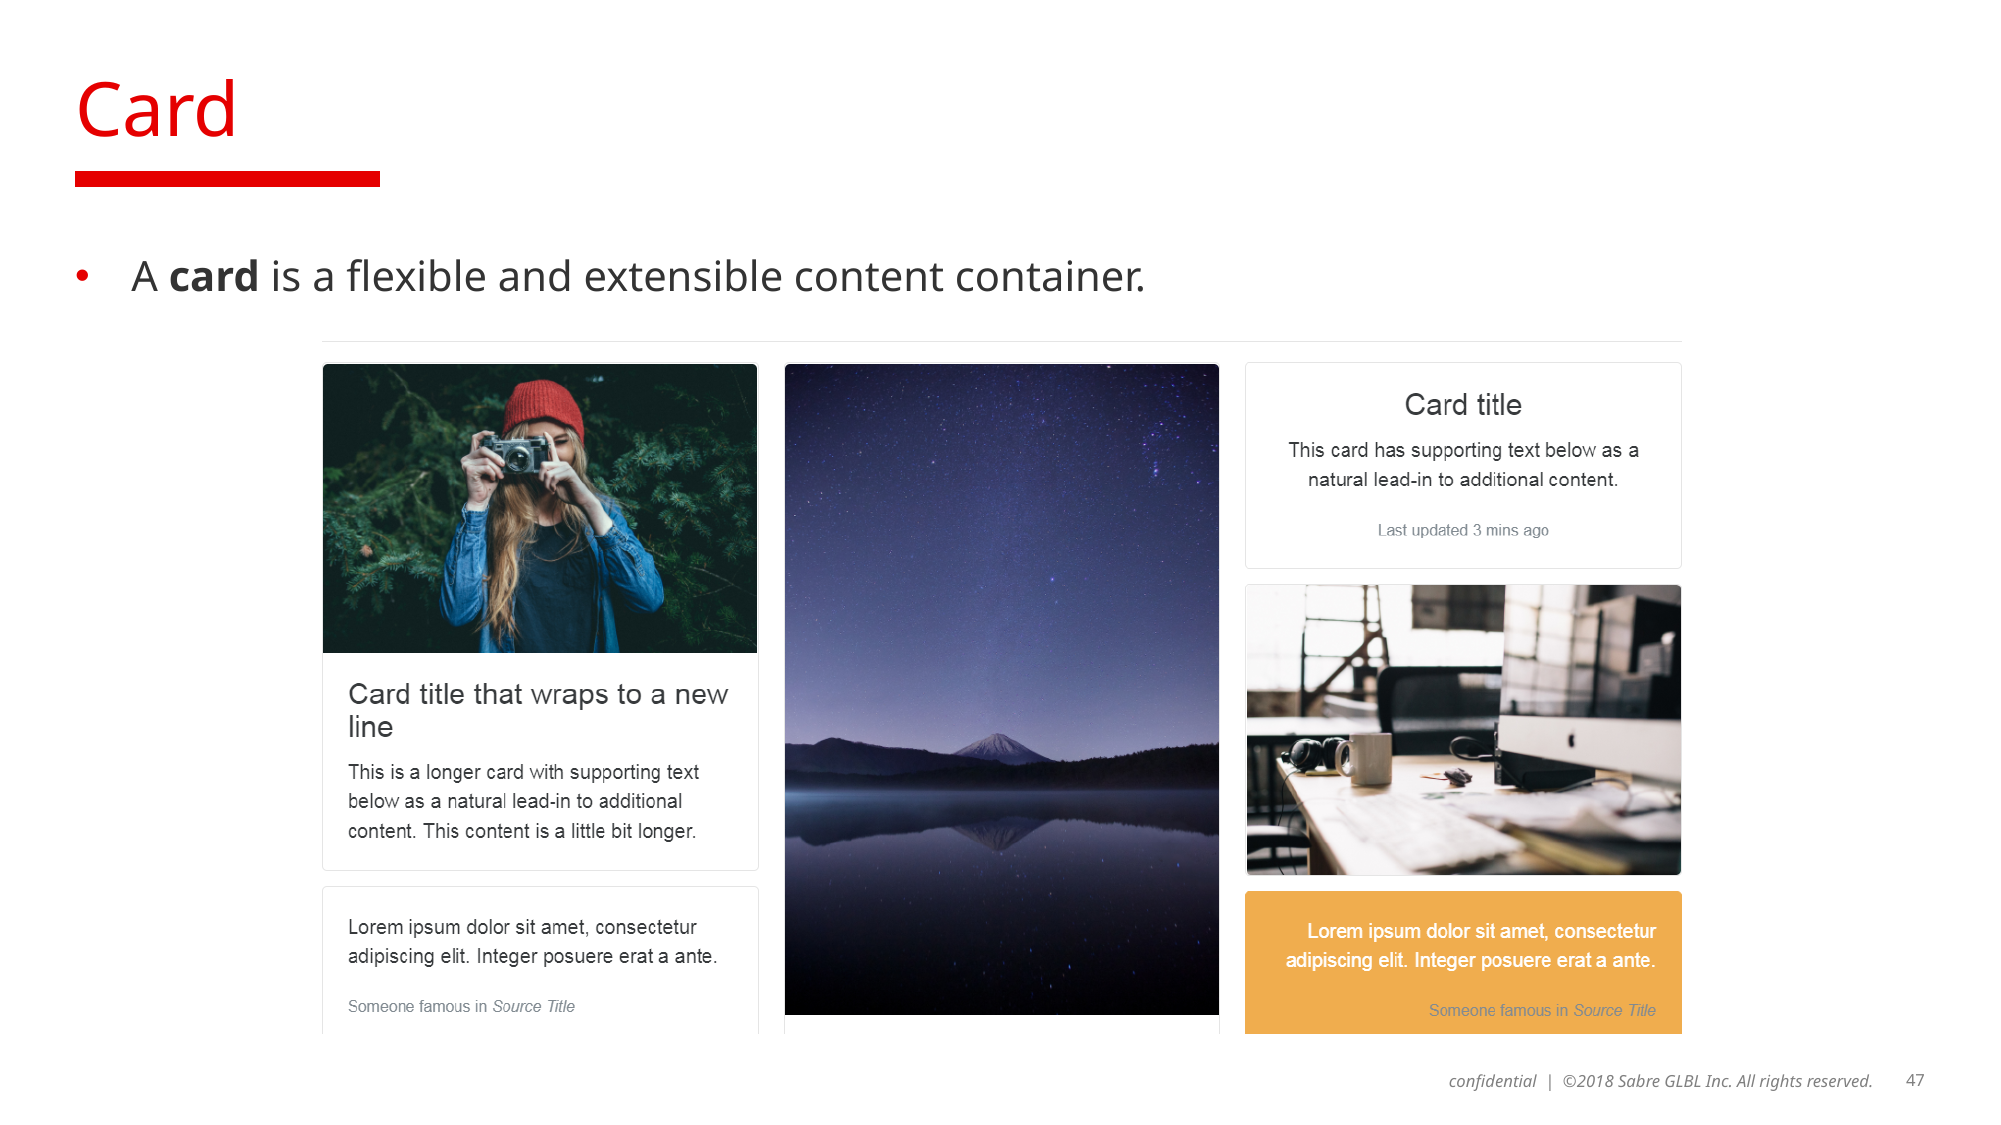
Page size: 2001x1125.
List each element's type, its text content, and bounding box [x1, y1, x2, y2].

title Card [75, 71, 1925, 154]
picture [307, 330, 1693, 1034]
list A card is a flexible and extensible content container. [75, 255, 1925, 1014]
